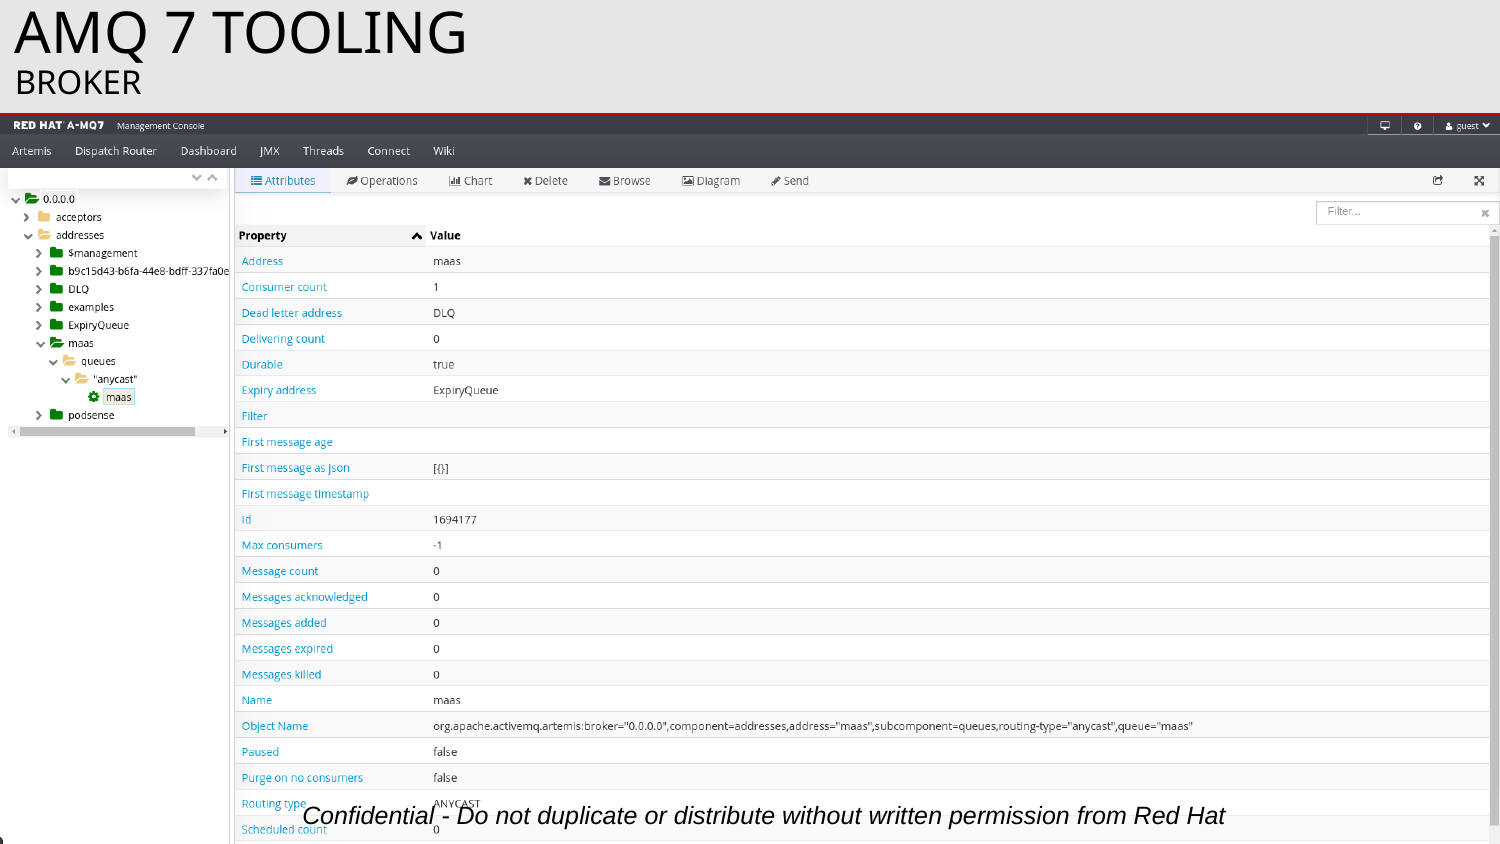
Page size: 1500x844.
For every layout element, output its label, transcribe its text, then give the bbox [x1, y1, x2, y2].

text_box Amq 7 TOOLING broker [0, 0, 1294, 110]
picture [0, 113, 1500, 844]
